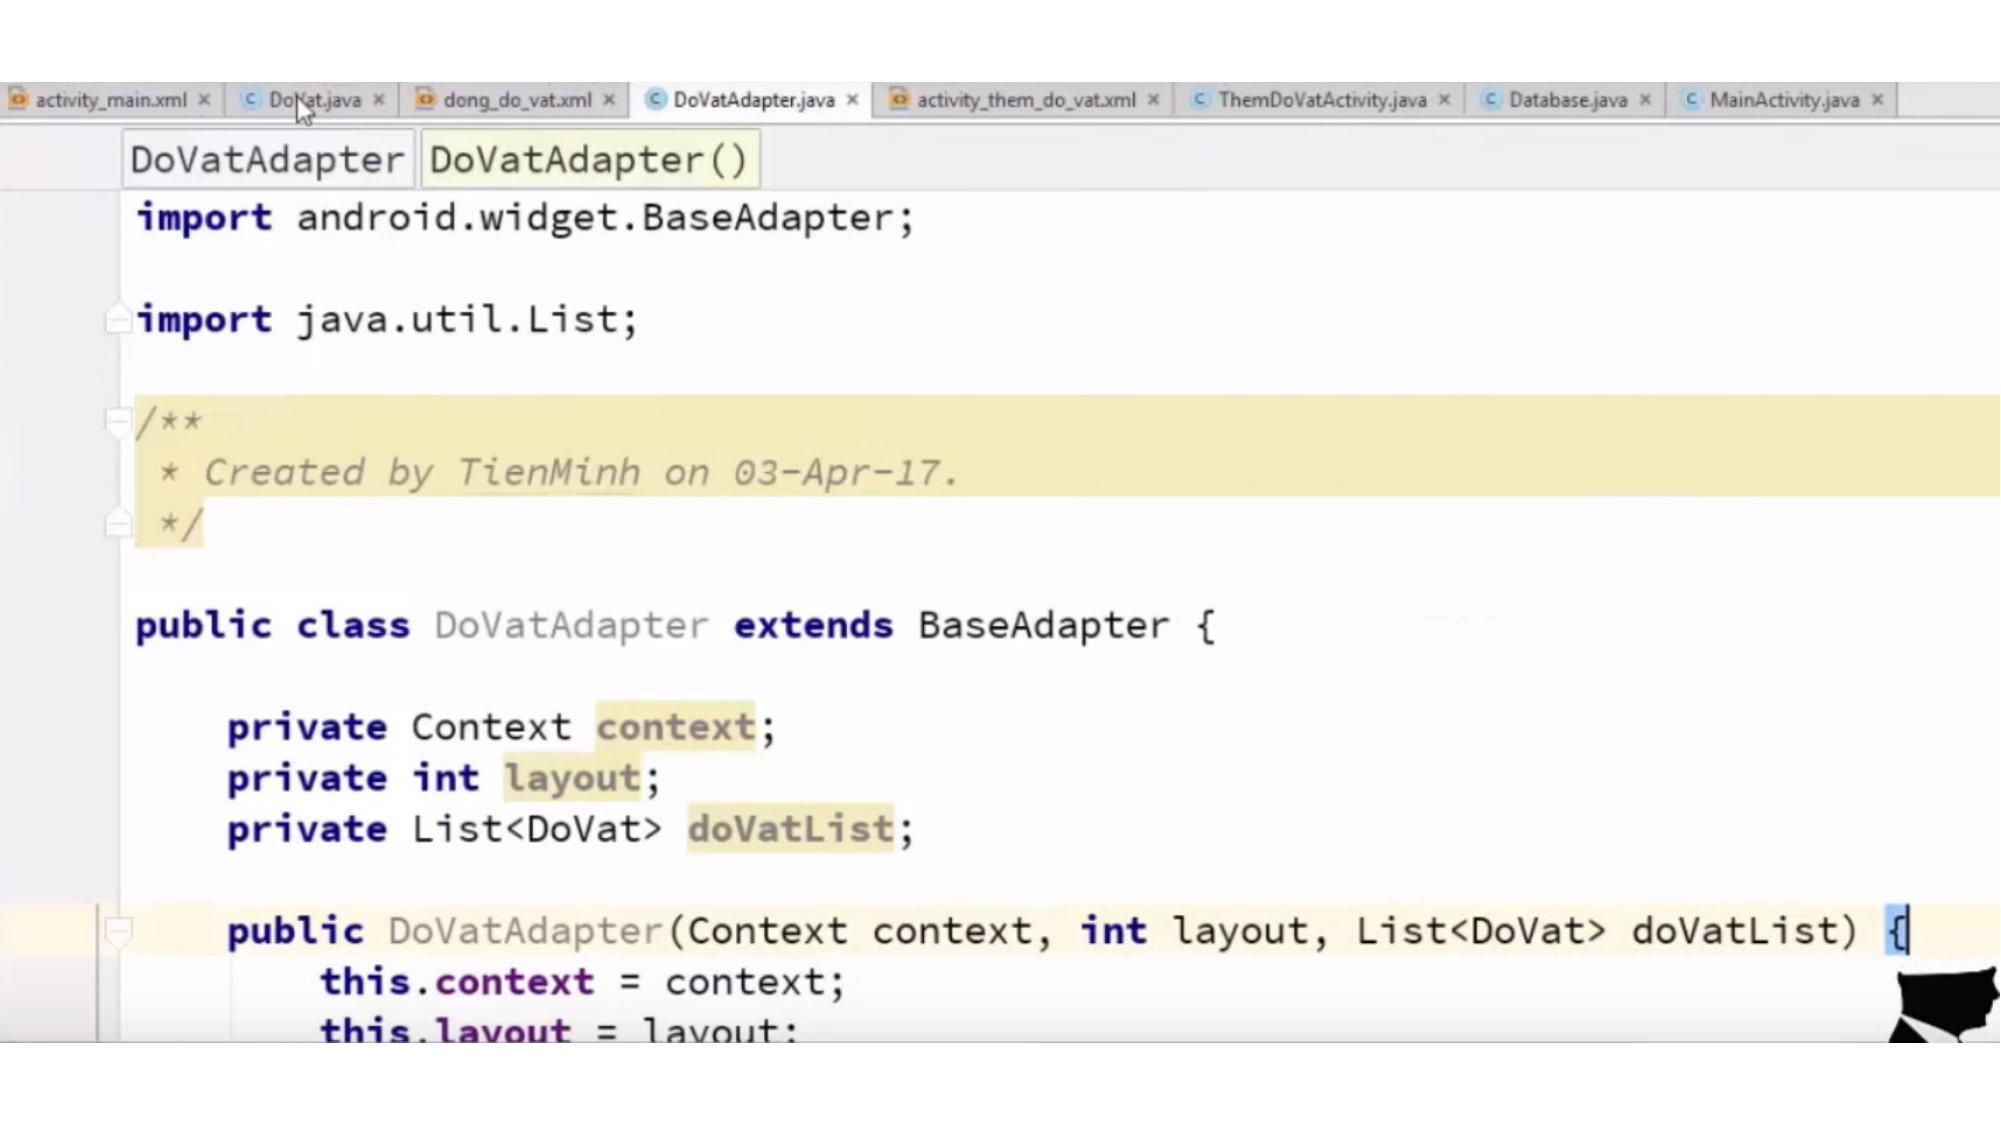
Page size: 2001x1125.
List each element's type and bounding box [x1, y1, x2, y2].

picture [0, 82, 2000, 1043]
